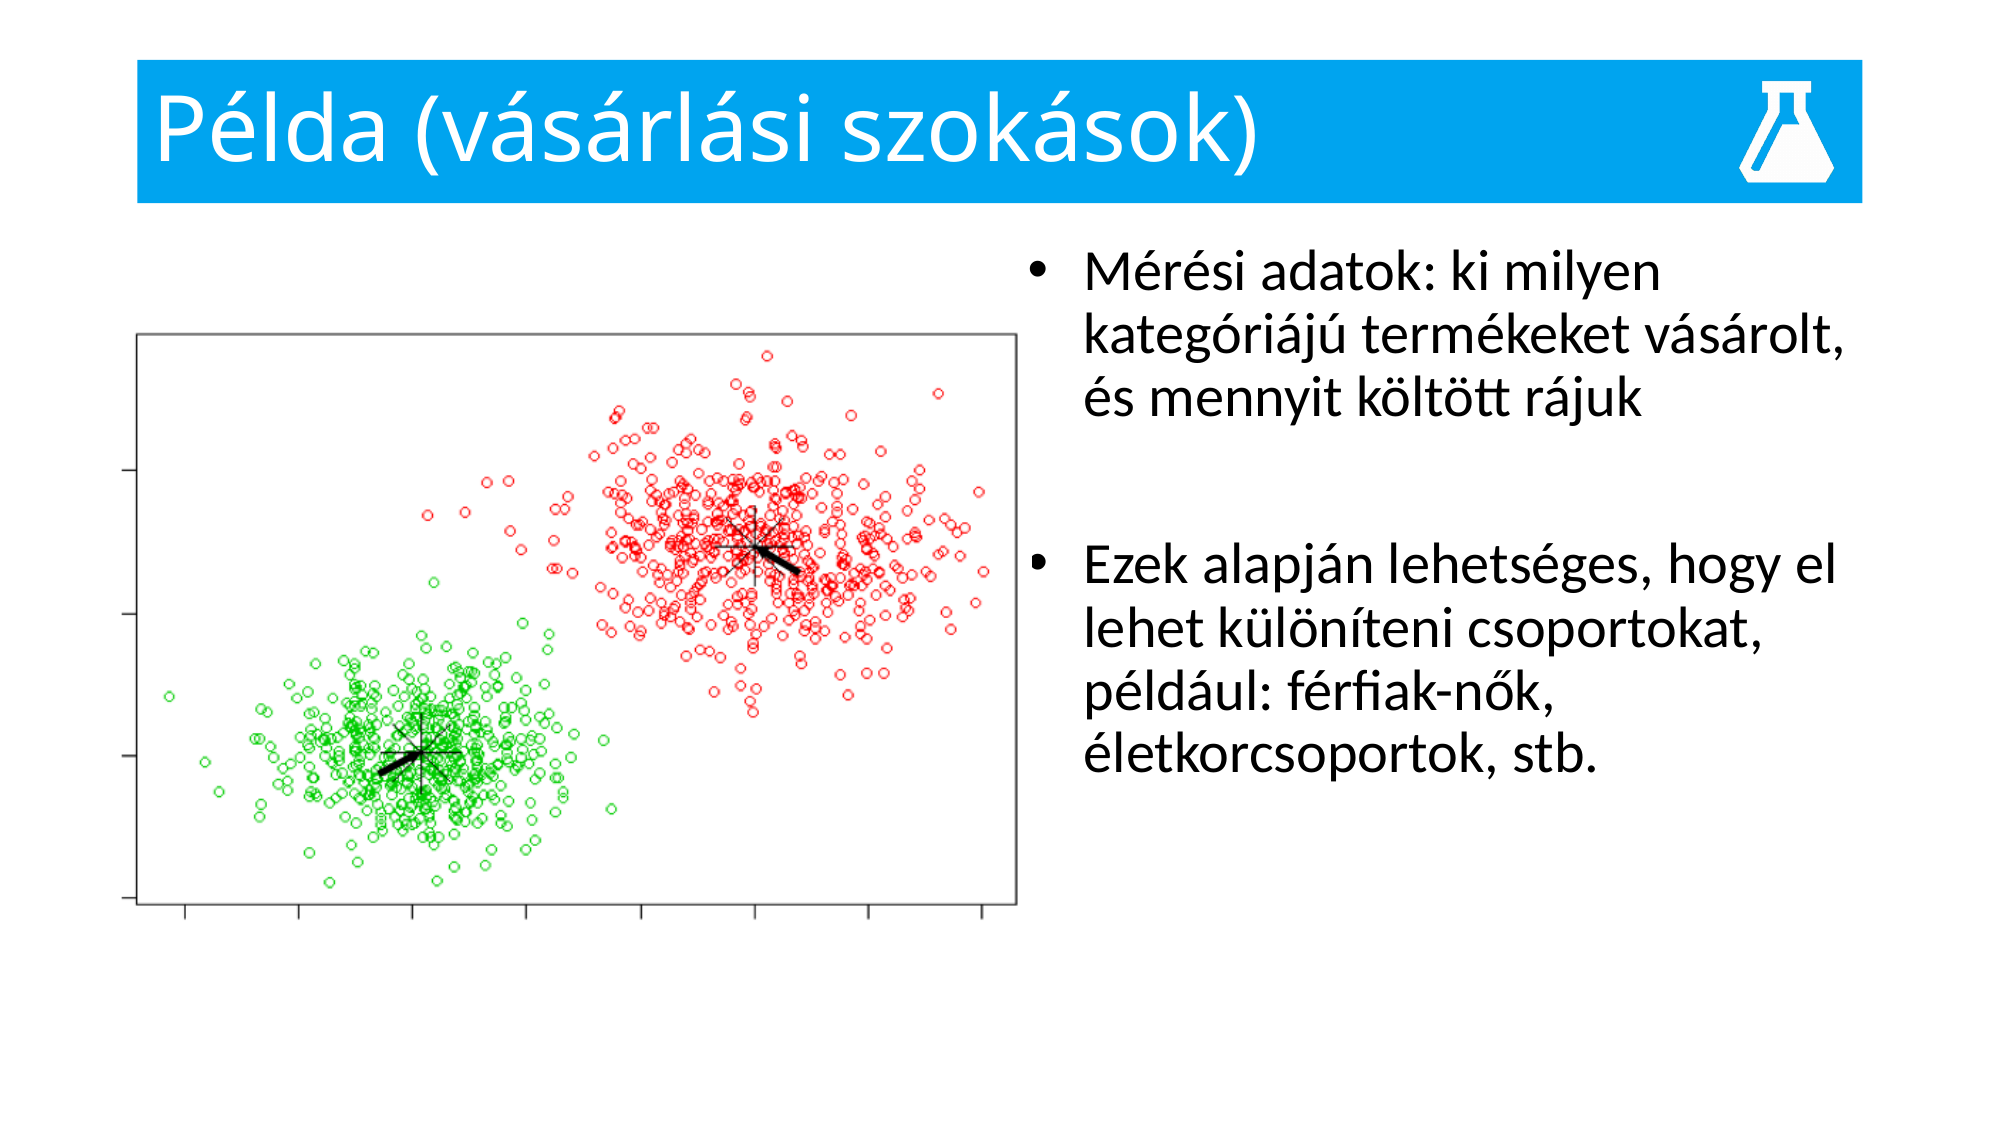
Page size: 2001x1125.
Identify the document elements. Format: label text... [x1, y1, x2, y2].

picture [112, 306, 1032, 940]
title Példa (vásárlási szokások) [137, 59, 1863, 204]
picture [1740, 82, 1833, 182]
list Mérési adatok: ki milyen kategóriájú termékeket vásárolt, és mennyit költött rájuk Ezek alapján lehetséges, hogy el lehet különíteni csoportokat, például: férfiak-nők, életkorcsoportok, stb. [1012, 232, 1863, 1014]
